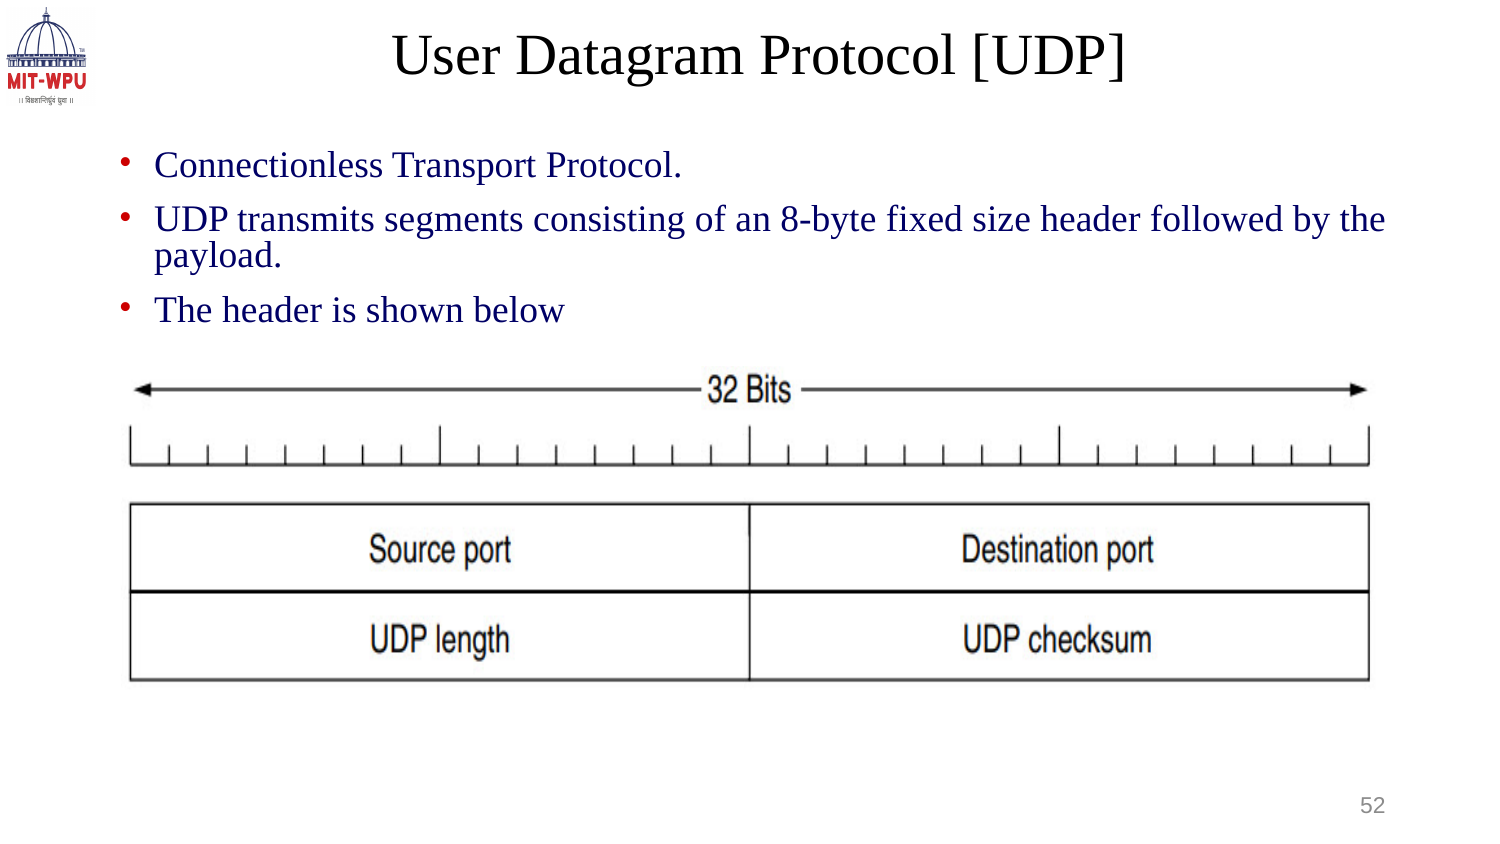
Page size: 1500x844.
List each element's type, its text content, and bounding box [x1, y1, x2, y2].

picture [121, 366, 1379, 695]
slide_number 52 [1059, 782, 1397, 827]
text_box Connectionless Transport Protocol. UDP transmits segments consisting of an 8-byte fixed size header followed by the payload. The header is shown below [95, 142, 1492, 329]
title User Datagram Protocol [UDP] [121, 7, 1397, 105]
picture [6, 7, 96, 106]
